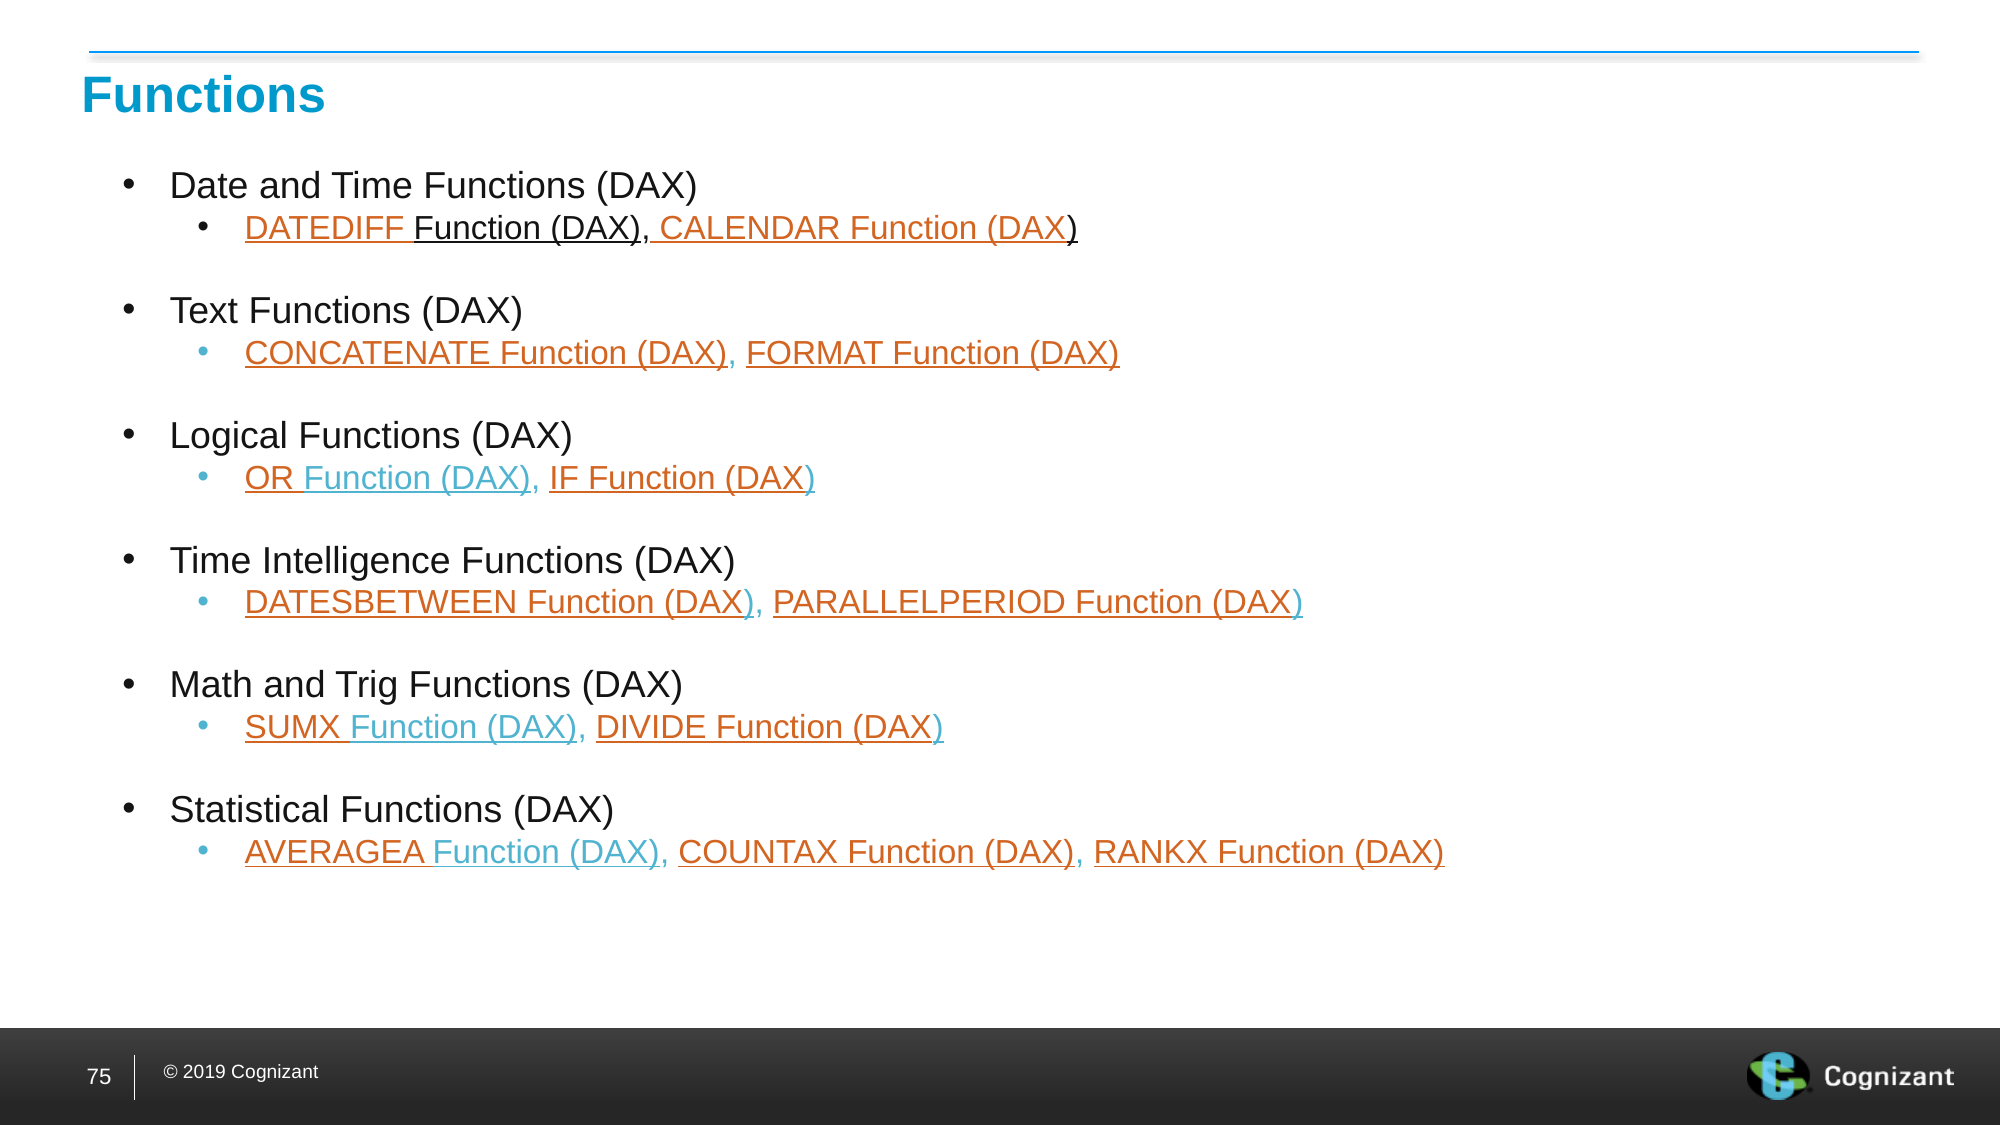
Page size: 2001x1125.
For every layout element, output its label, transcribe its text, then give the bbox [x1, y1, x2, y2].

picture [1747, 1052, 1954, 1100]
title Functions [66, 54, 1918, 154]
slide_number 75 [8, 1034, 127, 1117]
text_box Date and Time Functions (DAX) DATEDIFF Function (DAX), CALENDAR Function (DAX) Text Functions (DAX) CONCATENATE Function (DAX), FORMAT Function (DAX) Logical Functions (DAX) OR Function (DAX), IF Function (DAX) Time Intelligence Functions (DAX) DATESBETWEEN Function (DAX), PARALLELPERIOD Function (DAX) Math and Trig Functions (DAX) SUMX Function (DAX), DIVIDE Function (DAX) Statistical Functions (DAX) AVERAGEA Function (DAX), COUNTAX Function (DAX), RANKX Function (DAX) [107, 153, 1796, 878]
